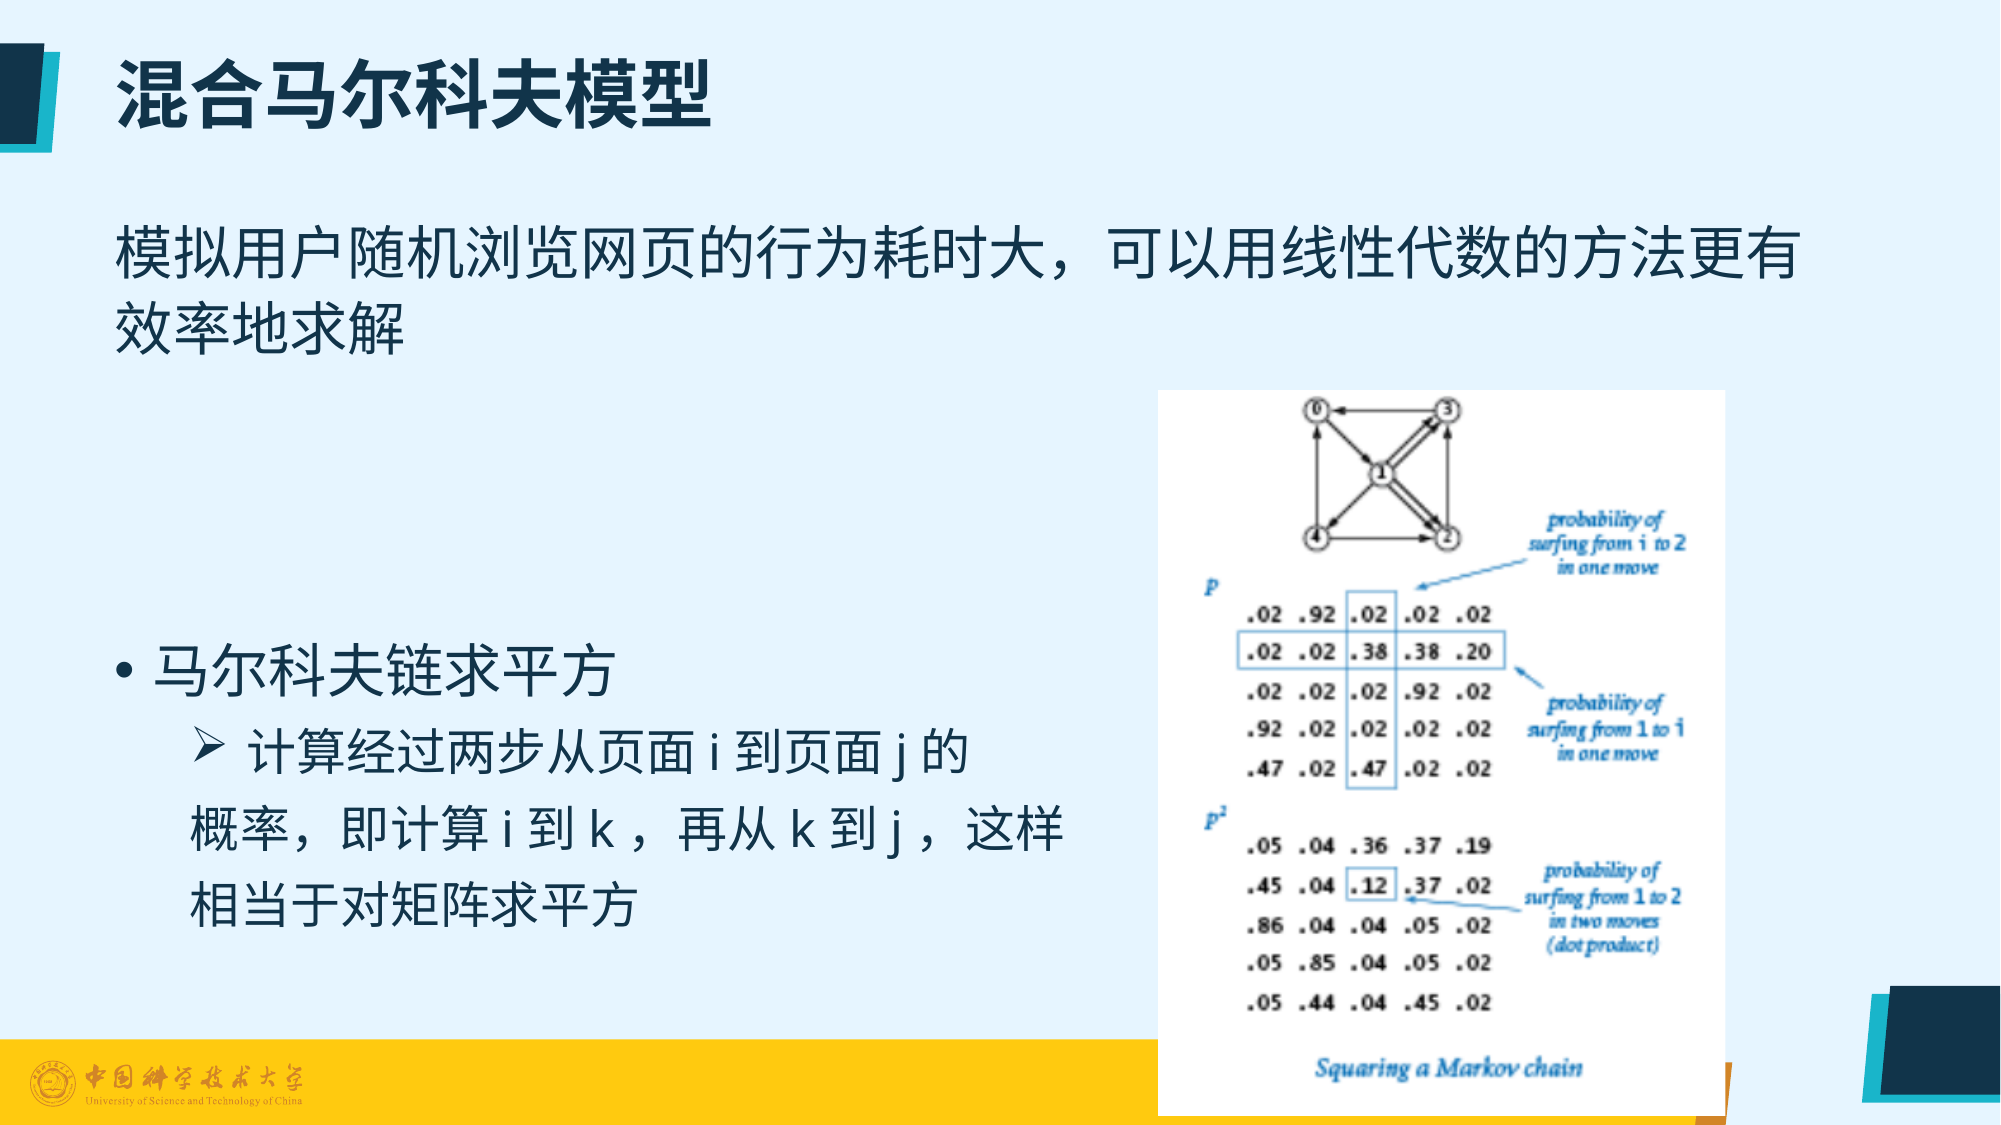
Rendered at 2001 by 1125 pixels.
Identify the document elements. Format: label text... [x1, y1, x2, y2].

title 混合马尔科夫模型 [99, 43, 1863, 153]
picture [1157, 390, 1726, 1116]
list 模拟用户随机浏览网页的行为耗时大，可以用线性代数的方法更有效率地求解 马尔科夫链求平方 计算经过两步从页面i到页面j的 概率，即计算i到k，再从k到j，这样 相当于对矩阵求平方 [99, 201, 1862, 973]
